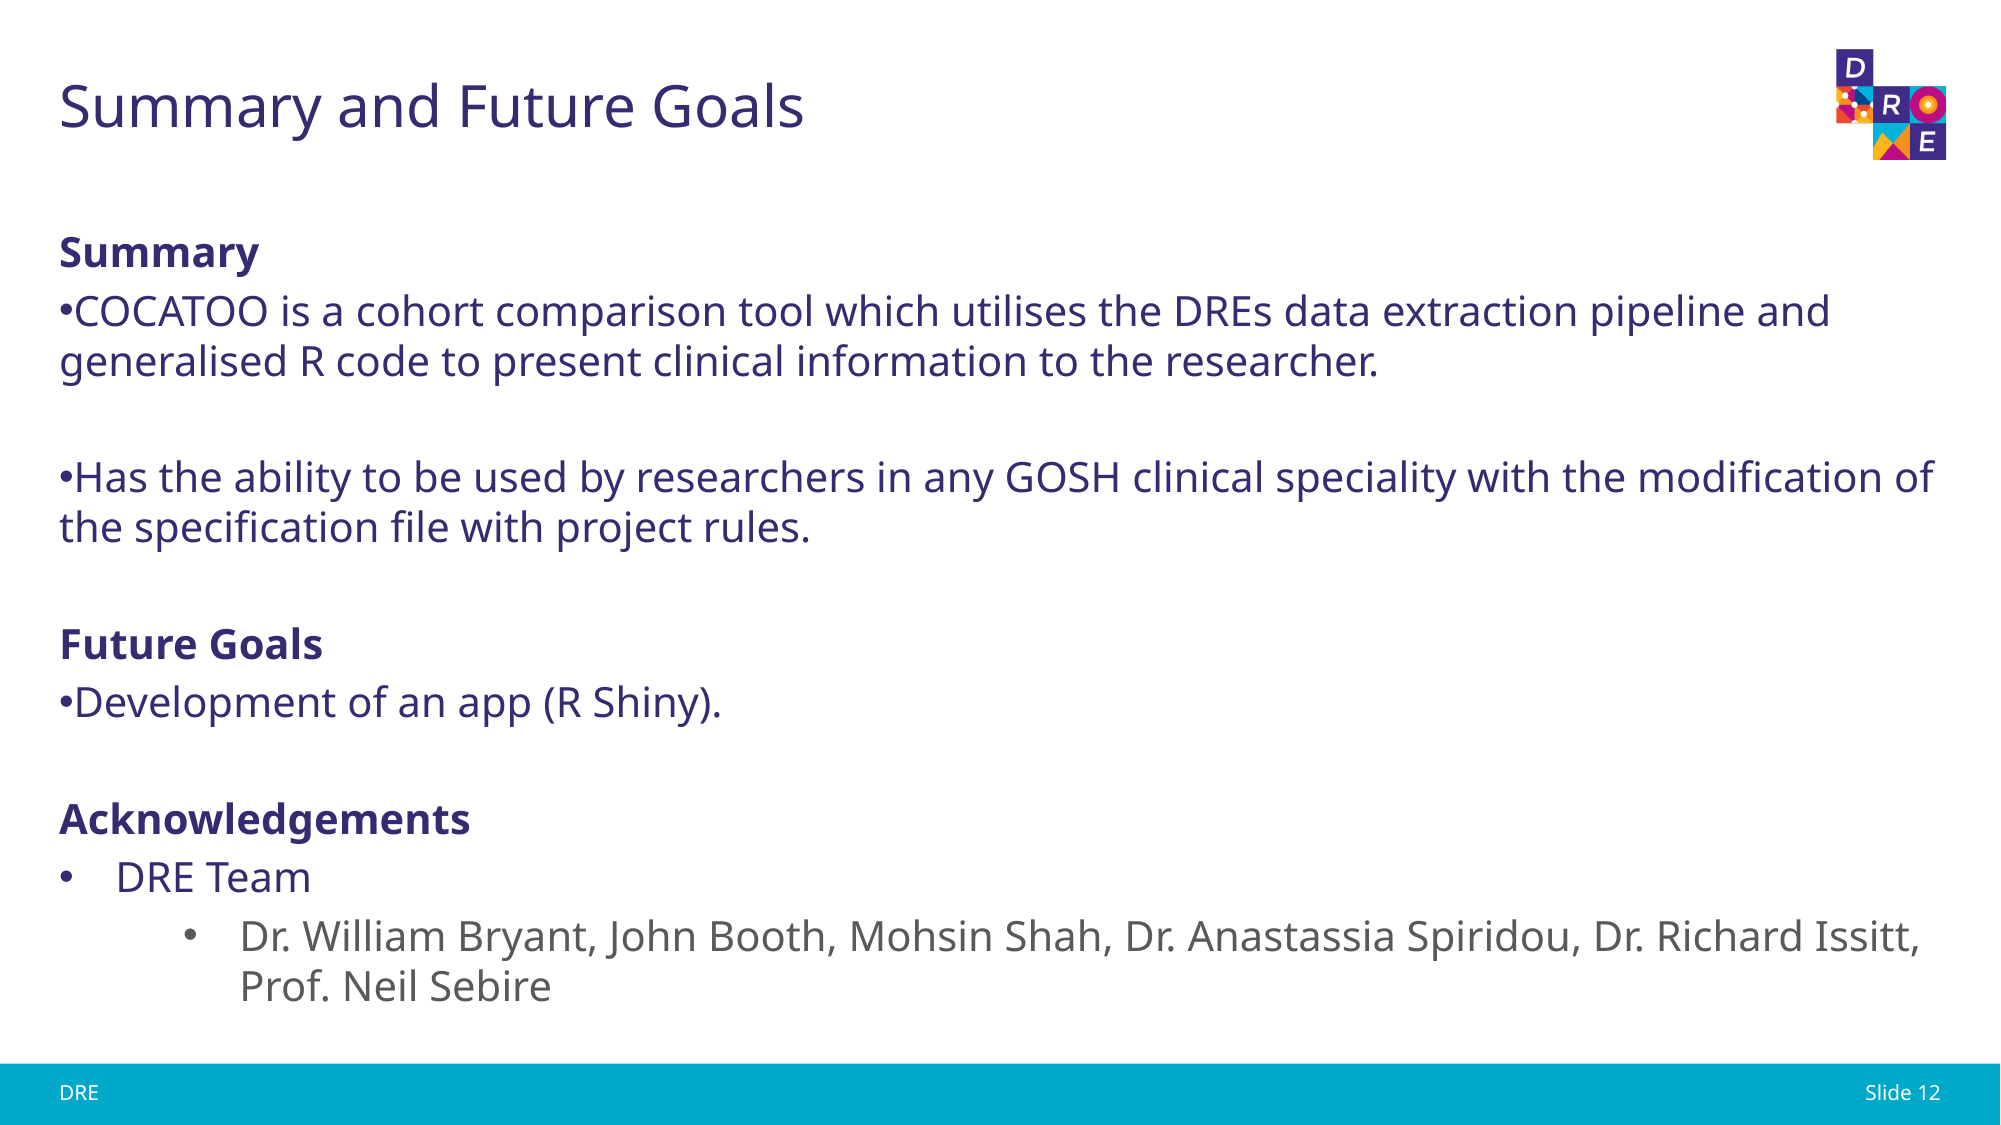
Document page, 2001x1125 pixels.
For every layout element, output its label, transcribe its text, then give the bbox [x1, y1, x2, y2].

list Summary COCATOO is a cohort comparison tool which utilises the DREs data extraction pipeline and generalised R code to present clinical information to the researcher. Has the ability to be used by researchers in any GOSH clinical speciality with the modification of the specification file with project rules. Future Goals Development of an app (R Shiny). Acknowledgements DRE Team Dr. William Bryant, John Booth, Mohsin Shah, Dr. Anastassia Spiridou, Dr. Richard Issitt, Prof. Neil Sebire [59, 218, 1940, 1005]
title Summary and Future Goals [59, 49, 1794, 160]
